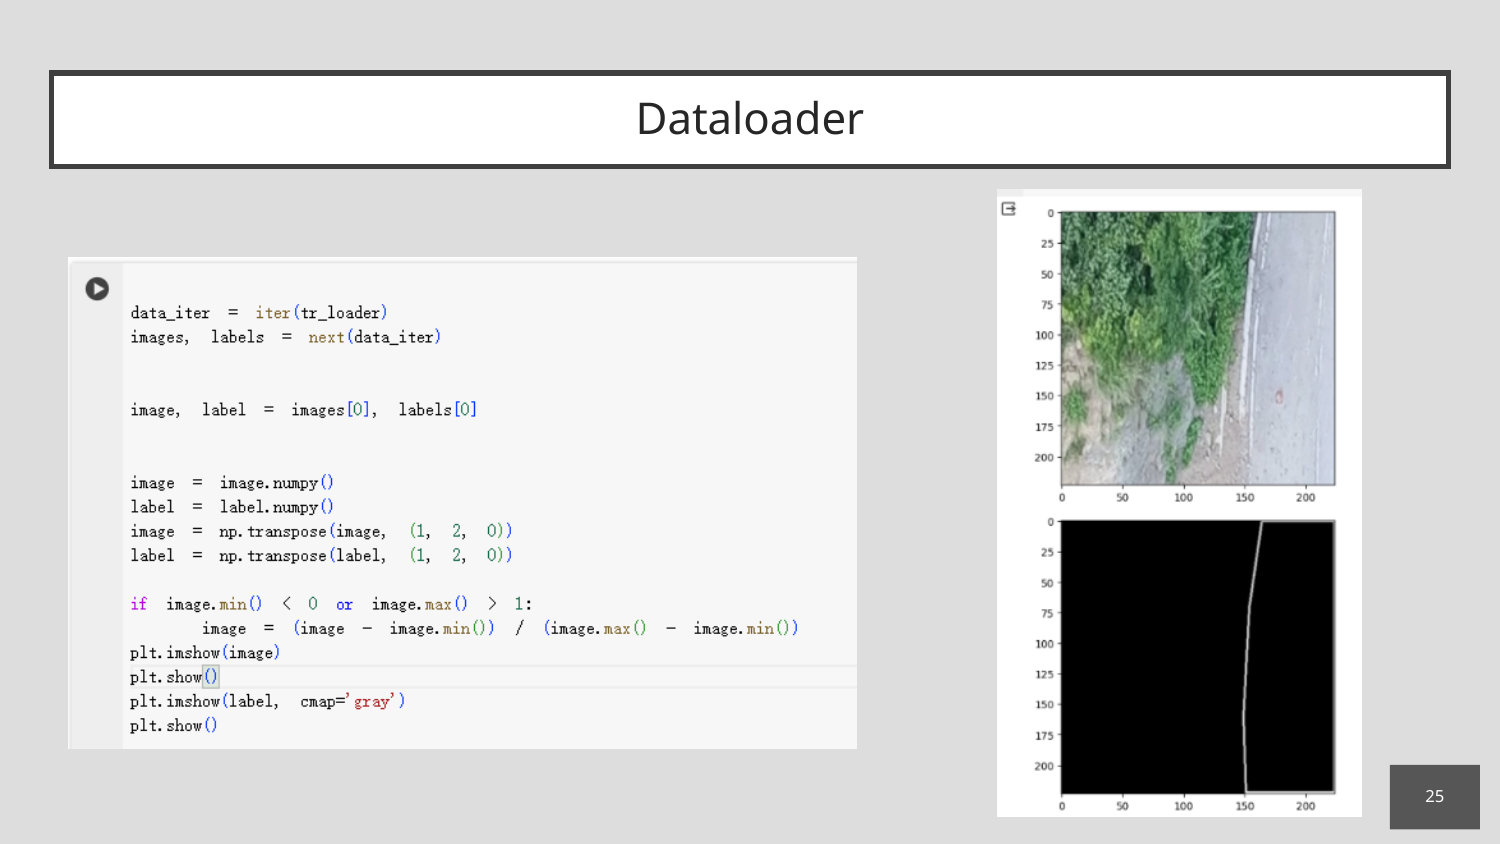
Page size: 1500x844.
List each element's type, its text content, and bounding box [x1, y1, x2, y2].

slide_number 25 [1389, 764, 1480, 830]
picture [997, 189, 1363, 817]
picture [68, 257, 857, 749]
title Dataloader [49, 70, 1451, 169]
